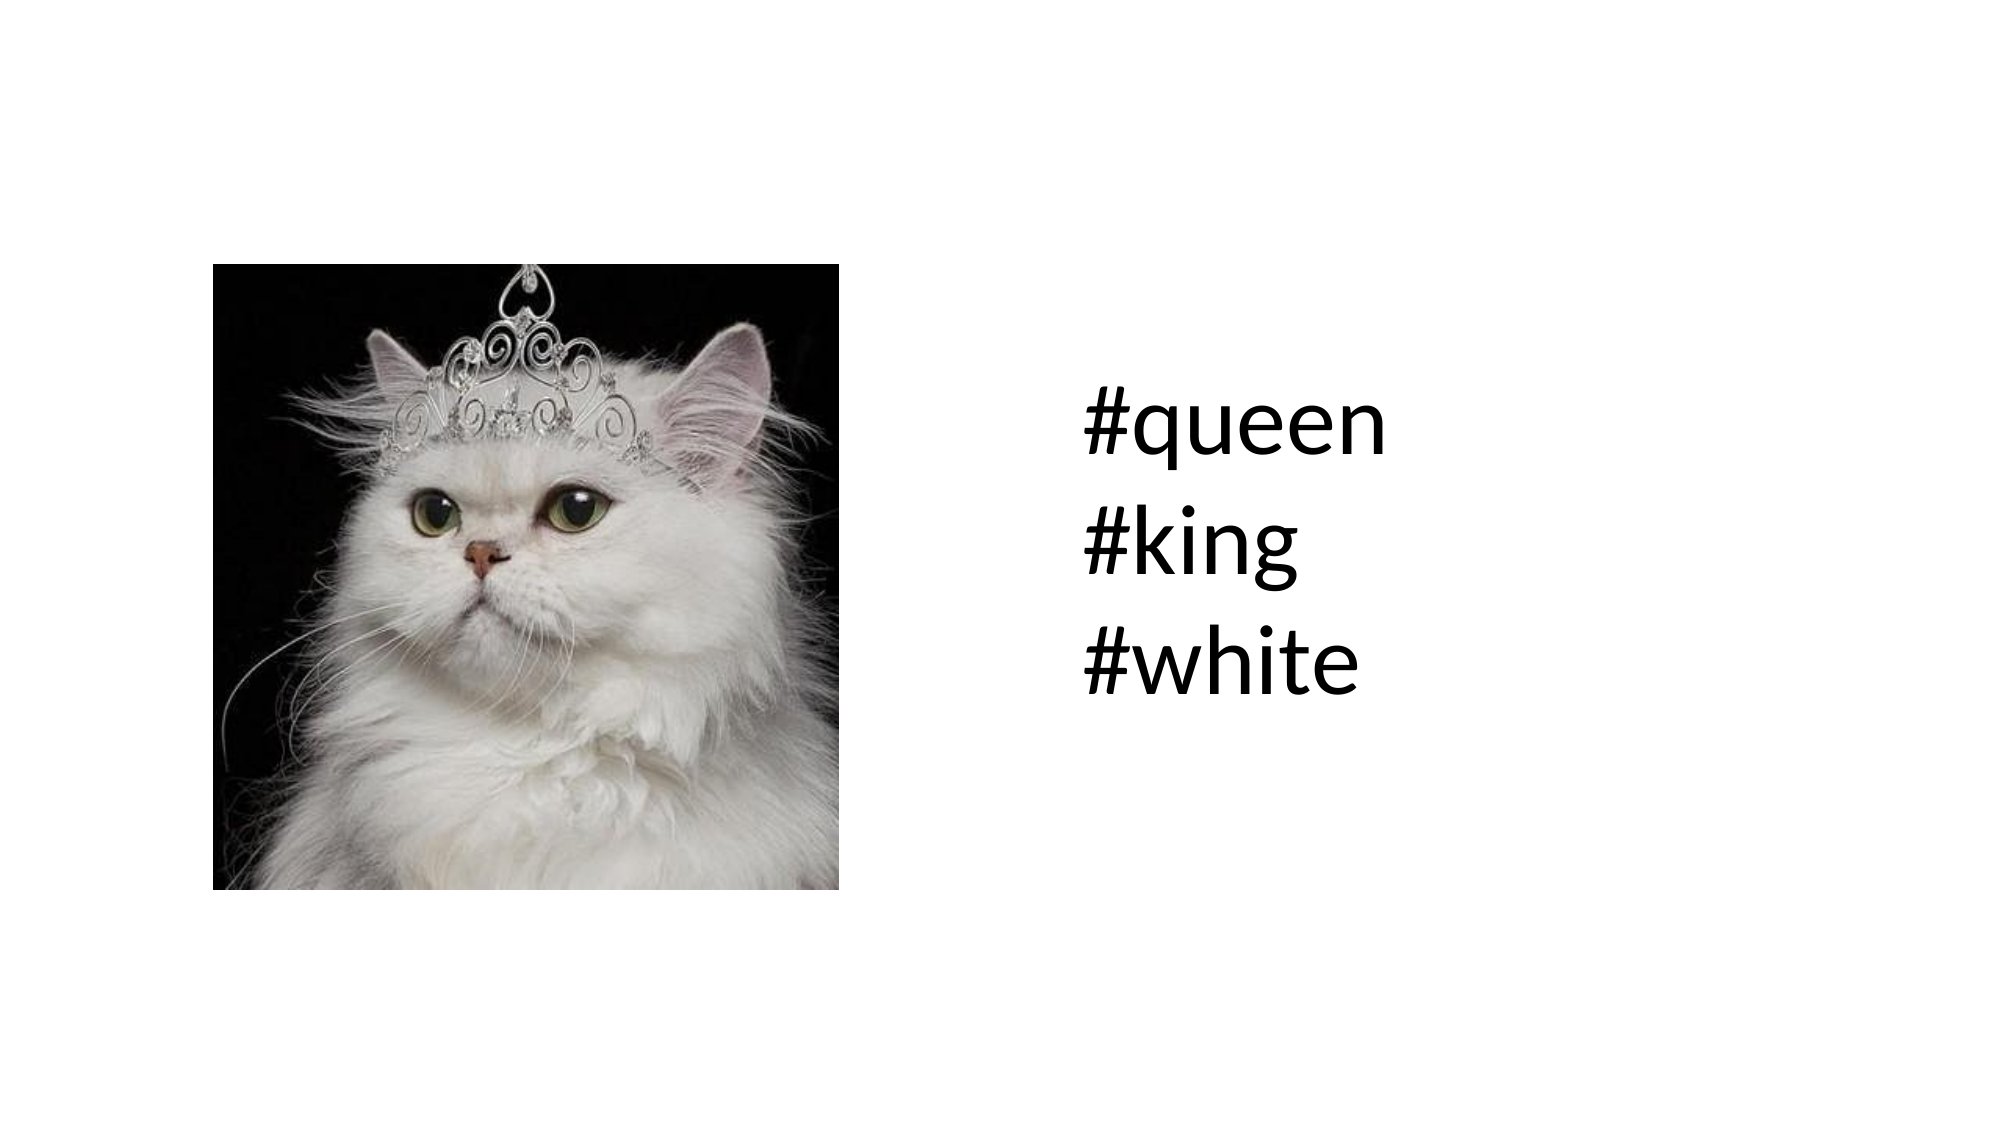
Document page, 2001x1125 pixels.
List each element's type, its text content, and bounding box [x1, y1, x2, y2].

text_box #queen #king #white [1067, 347, 1405, 842]
picture [213, 264, 839, 890]
